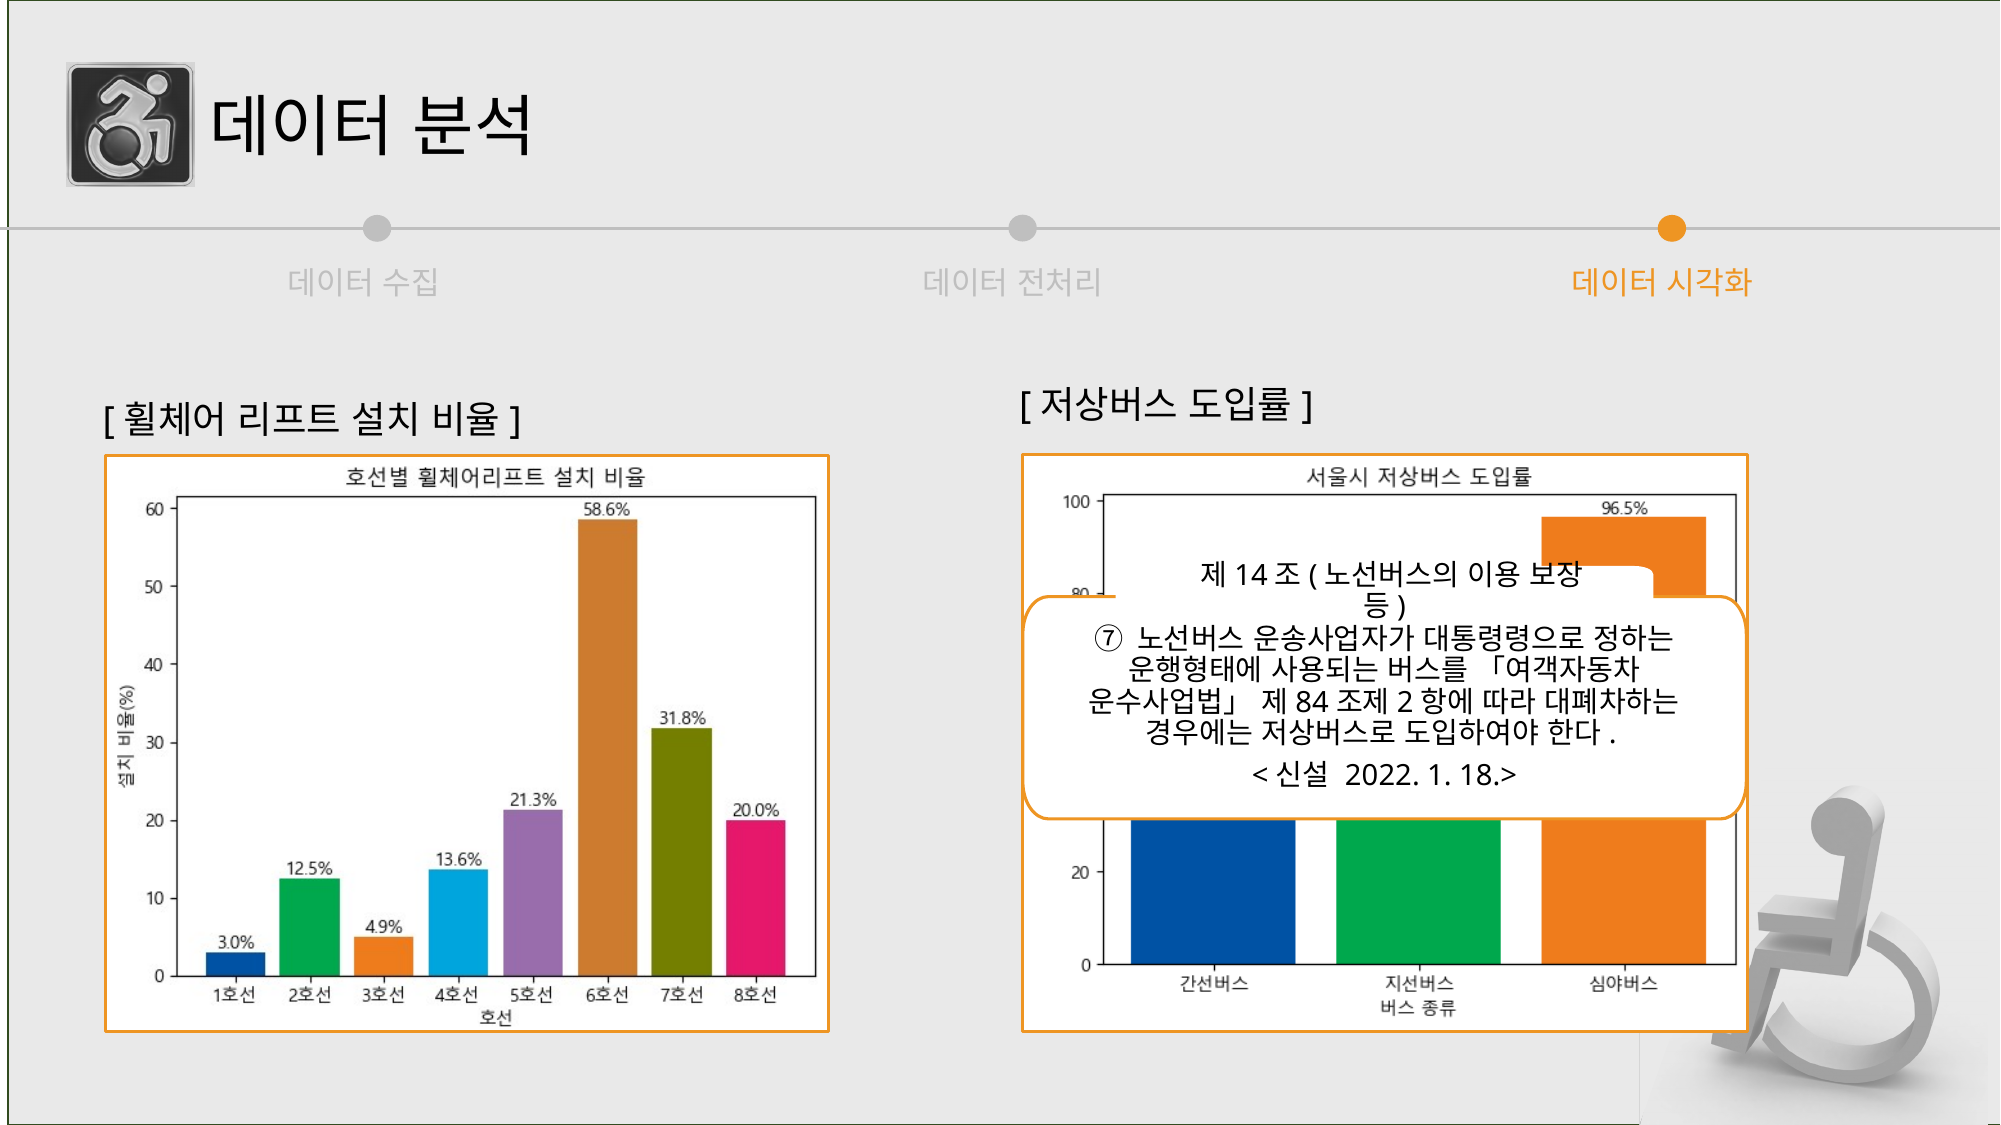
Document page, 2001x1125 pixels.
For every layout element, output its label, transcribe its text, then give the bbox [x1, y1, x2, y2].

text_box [1639, 756, 1988, 1125]
text_box [저상버스 도입률] [1004, 373, 1463, 434]
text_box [0, 214, 2000, 310]
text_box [1022, 565, 1747, 819]
picture [1024, 456, 1747, 565]
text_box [66, 62, 625, 187]
text_box [휠체어 리프트 설치 비율] [87, 388, 685, 449]
picture [1024, 819, 1747, 1030]
text_box [7, 310, 2000, 1125]
text_box [7, 0, 2000, 214]
picture [106, 456, 828, 1030]
